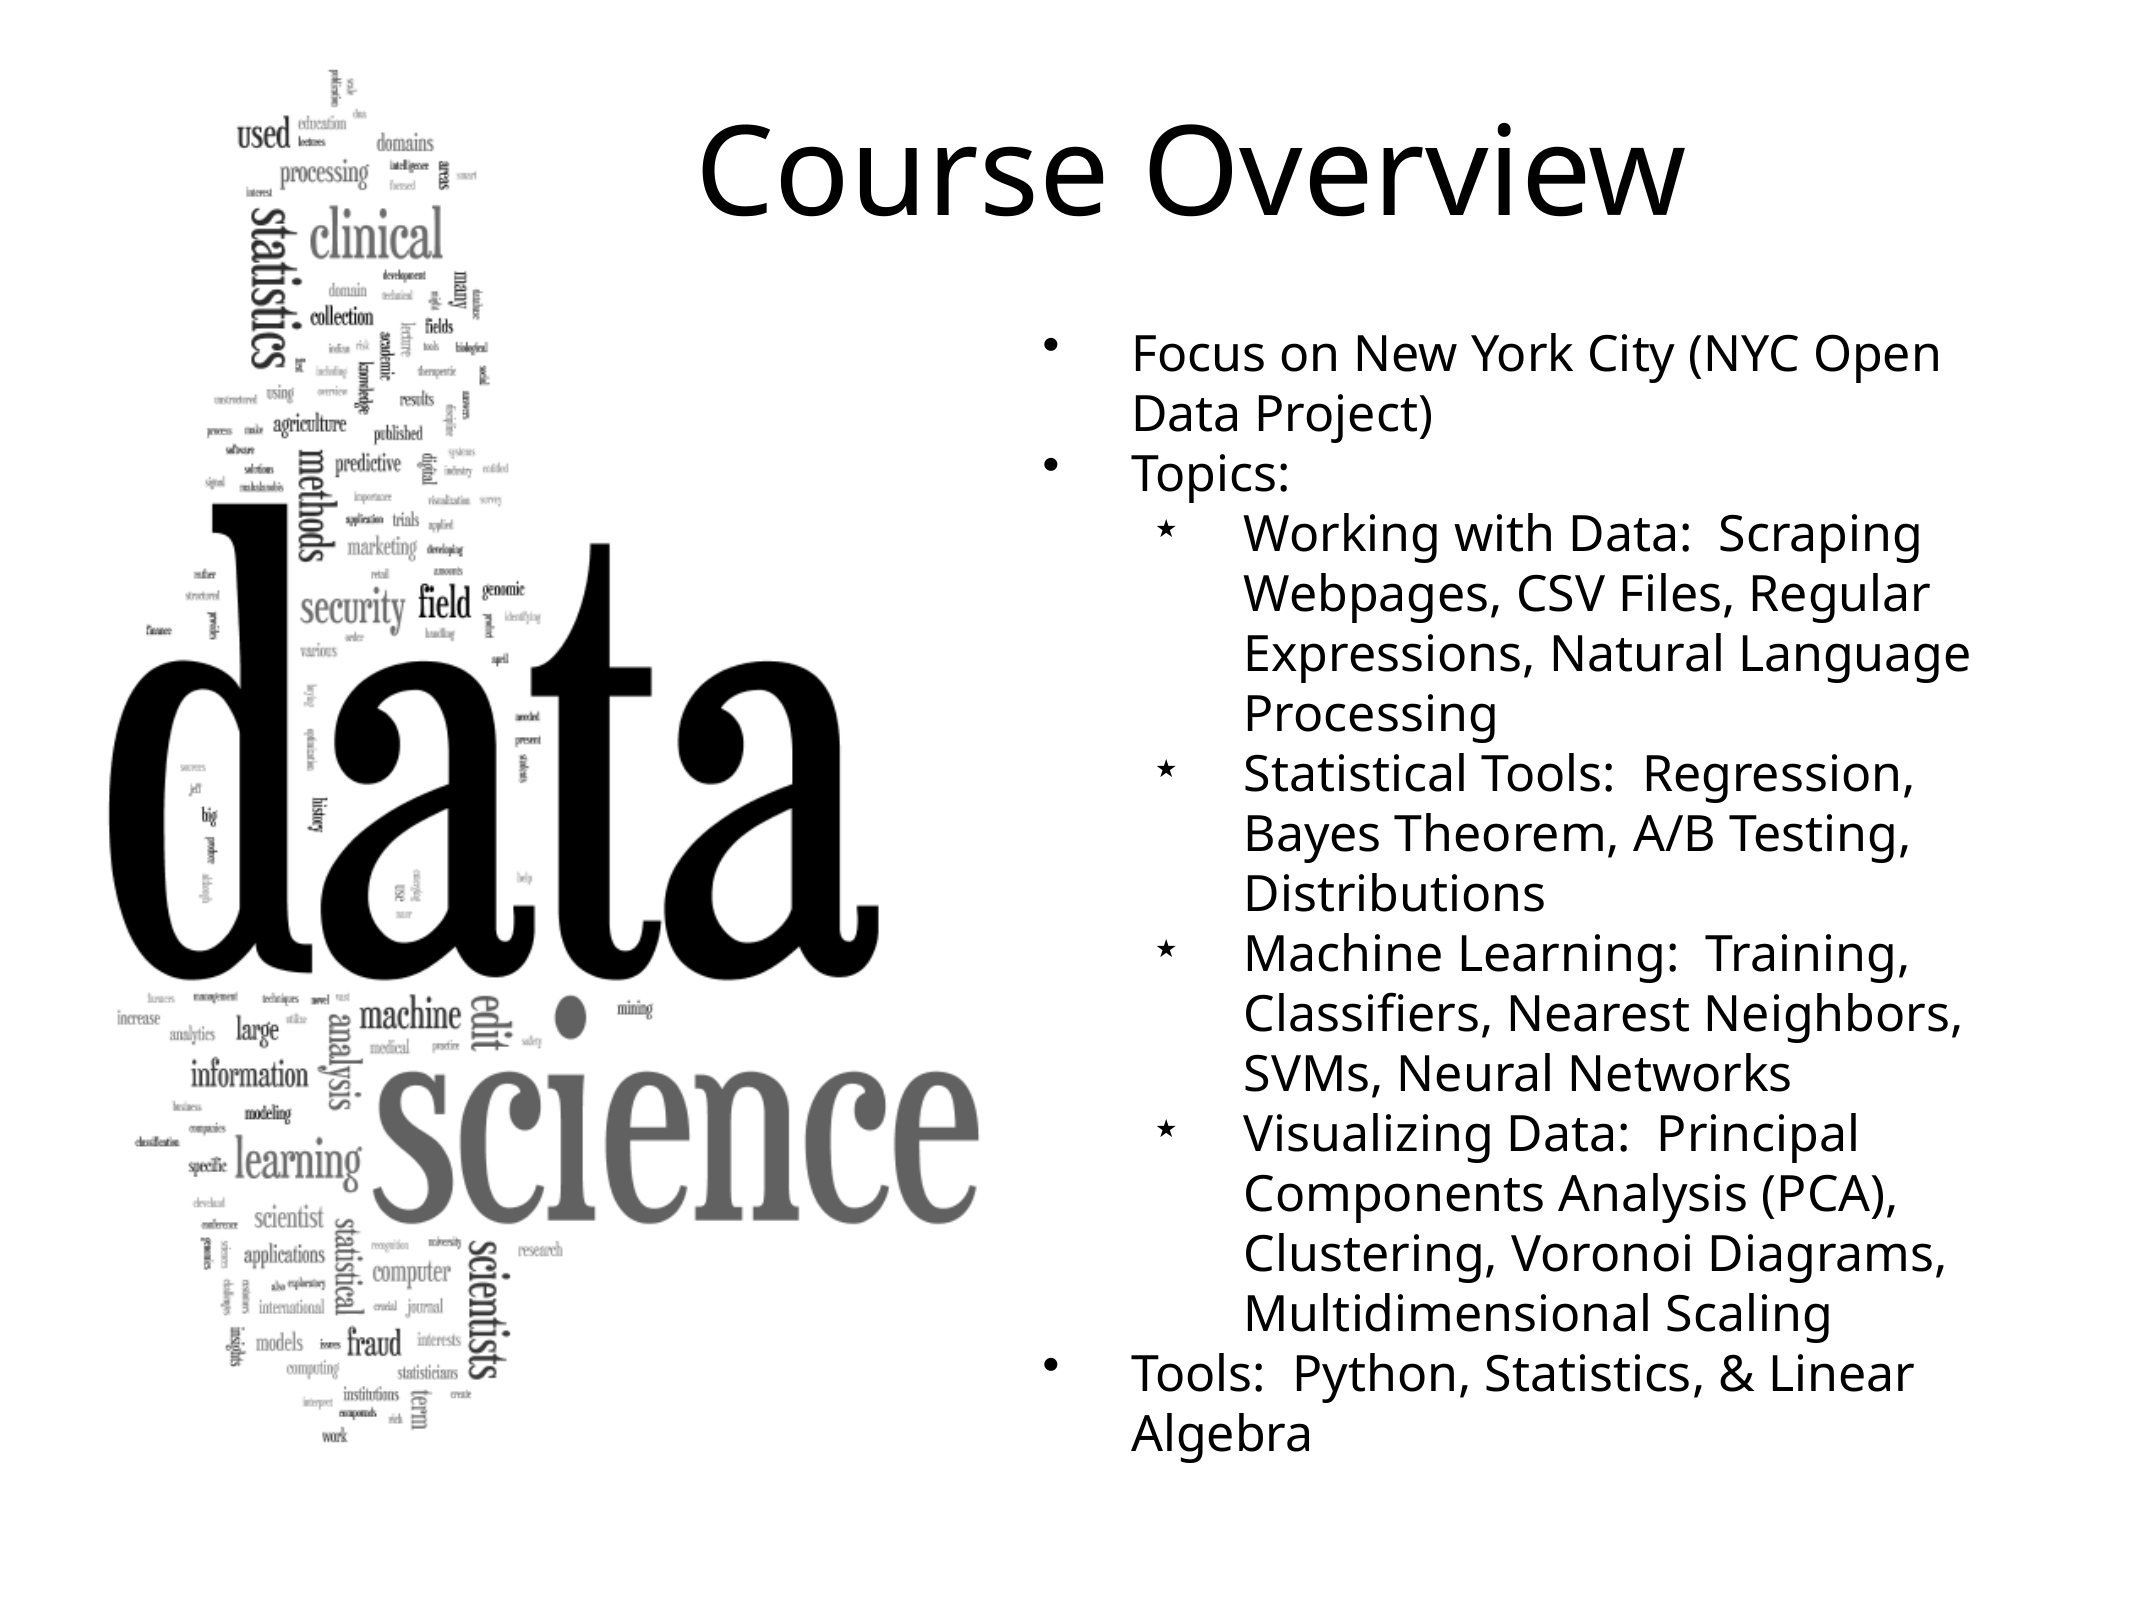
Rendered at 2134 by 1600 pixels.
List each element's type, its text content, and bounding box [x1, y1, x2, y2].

text_box Focus on New York City (NYC Open Data Project) Topics: Working with Data: Scraping Webpages, CSV Files, Regular Expressions, Natural Language Processing Statistical Tools: Regression, Bayes Theorem, A/B Testing, Distributions Machine Learning: Training, Classifiers, Nearest Neighbors, SVMs, Neural Networks Visualizing Data: Principal Components Analysis (PCA), Clustering, Voronoi Diagrams, Multidimensional Scaling Tools: Python, Statistics, & Linear Algebra [1034, 312, 1997, 1470]
picture [86, 50, 1005, 1462]
title Course Overview [1012, 66, 2103, 265]
